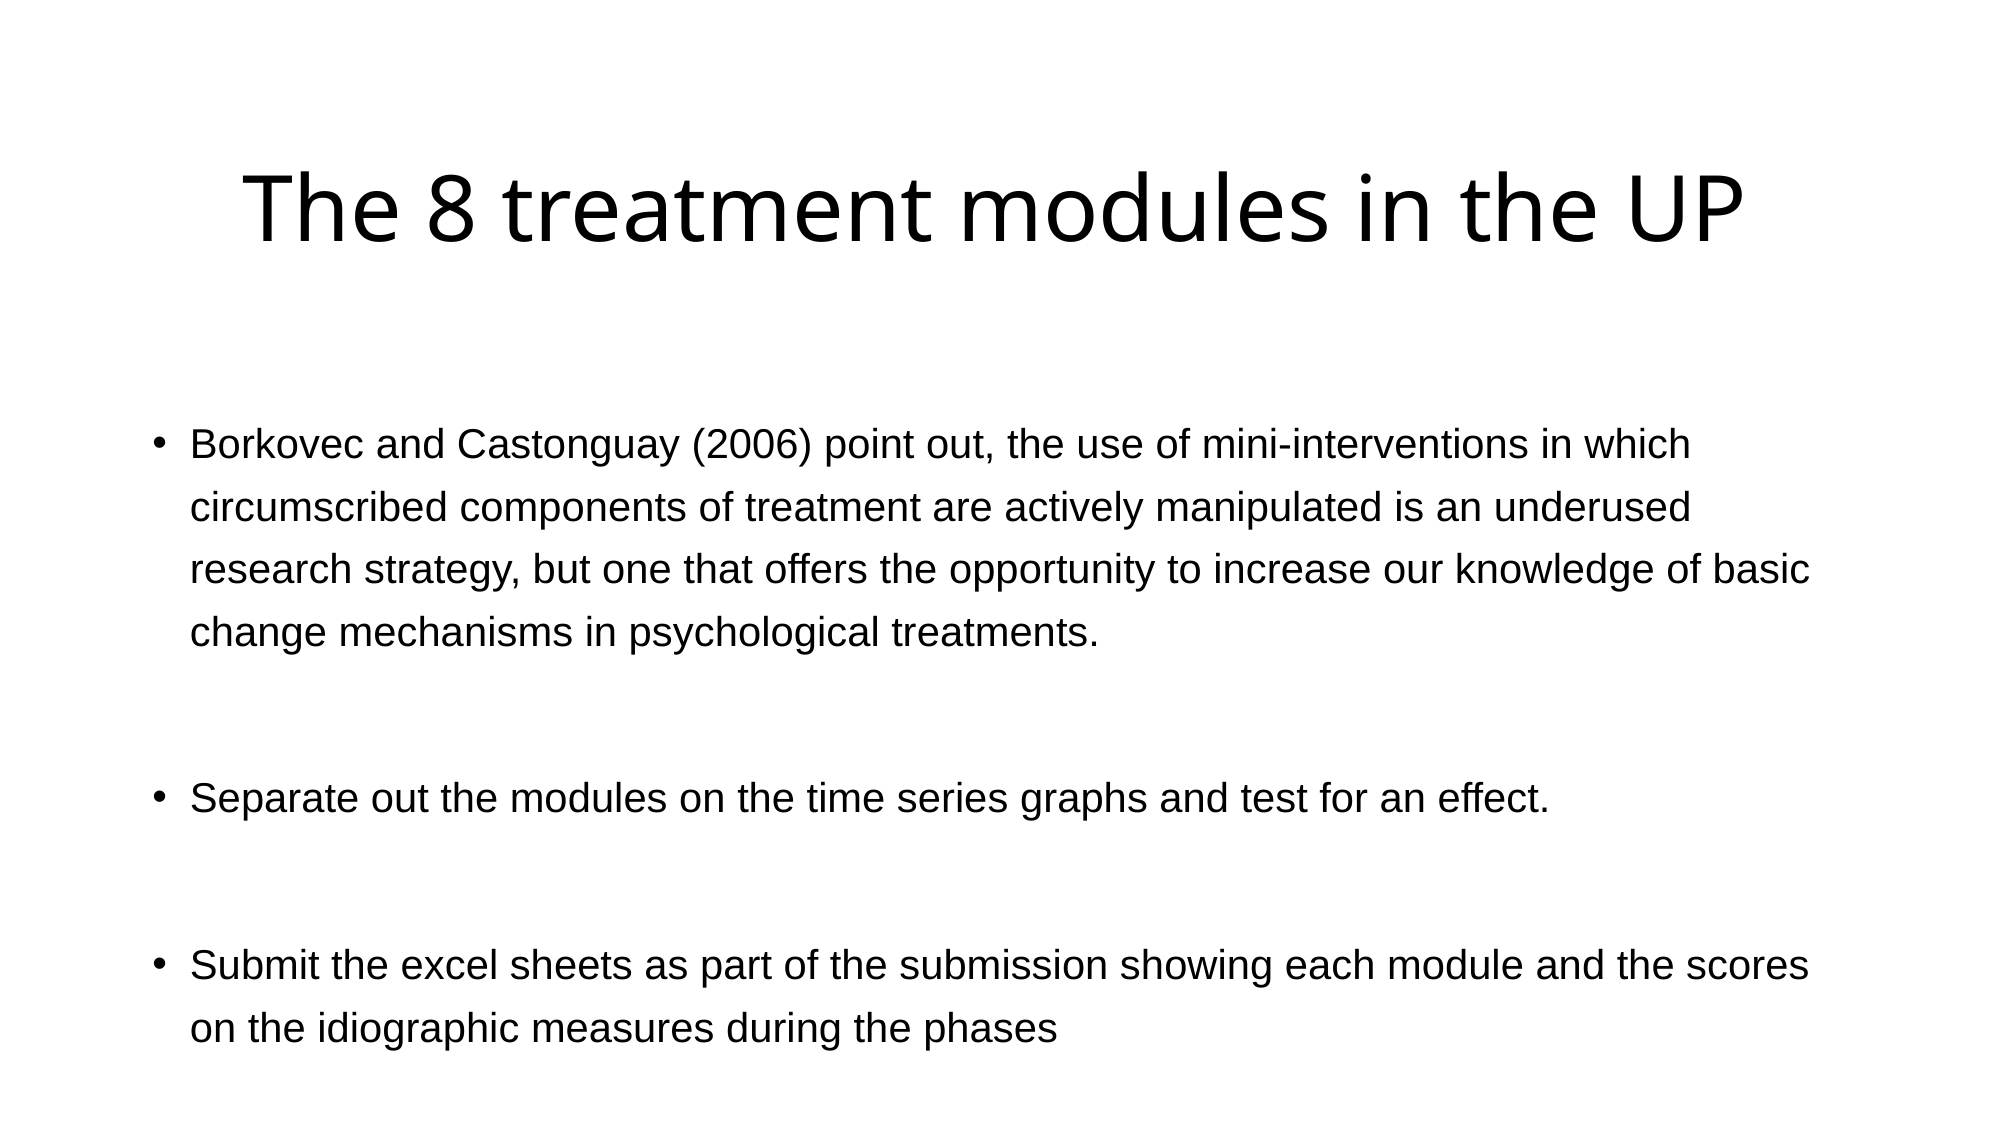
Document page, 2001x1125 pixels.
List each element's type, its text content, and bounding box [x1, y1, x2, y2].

title The 8 treatment modules in the UP [180, 111, 1858, 313]
list Borkovec and Castonguay (2006) point out, the use of mini-interventions in which circumscribed components of treatment are actively manipulated is an underused research strategy, but one that offers the opportunity to increase our knowledge of basic change mechanisms in psychological treatments. Separate out the modules on the time series graphs and test for an effect. Submit the excel sheets as part of the submission showing each module and the scores on the idiographic measures during the phases [137, 397, 1863, 1014]
